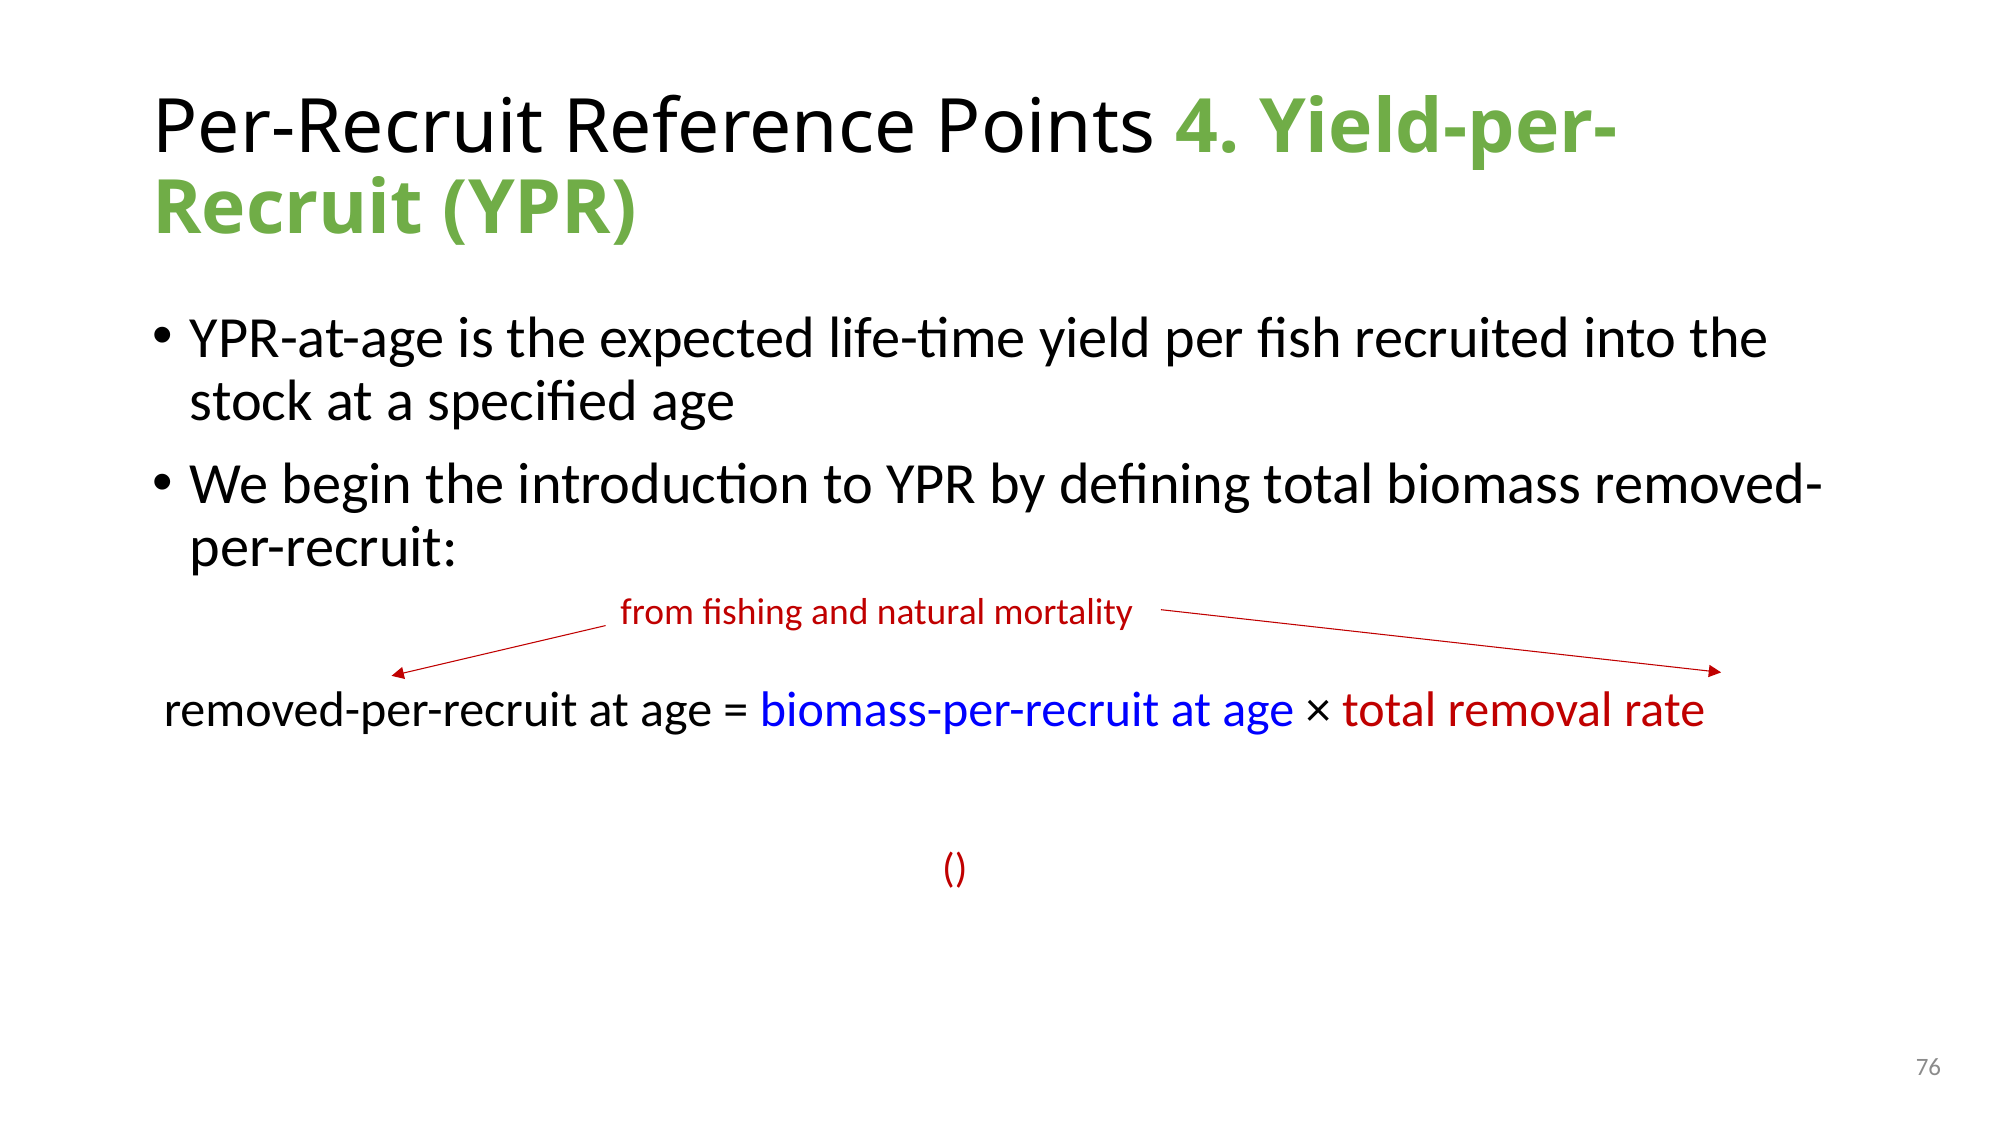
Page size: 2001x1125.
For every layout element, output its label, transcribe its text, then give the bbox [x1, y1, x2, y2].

title Per-Recruit Reference Points 4. Yield-per-Recruit (YPR) [137, 59, 1863, 278]
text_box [391, 625, 606, 676]
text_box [1160, 609, 1722, 673]
slide_number 76 [1506, 1035, 1957, 1096]
text_box from fishing and natural mortality [605, 579, 1183, 640]
